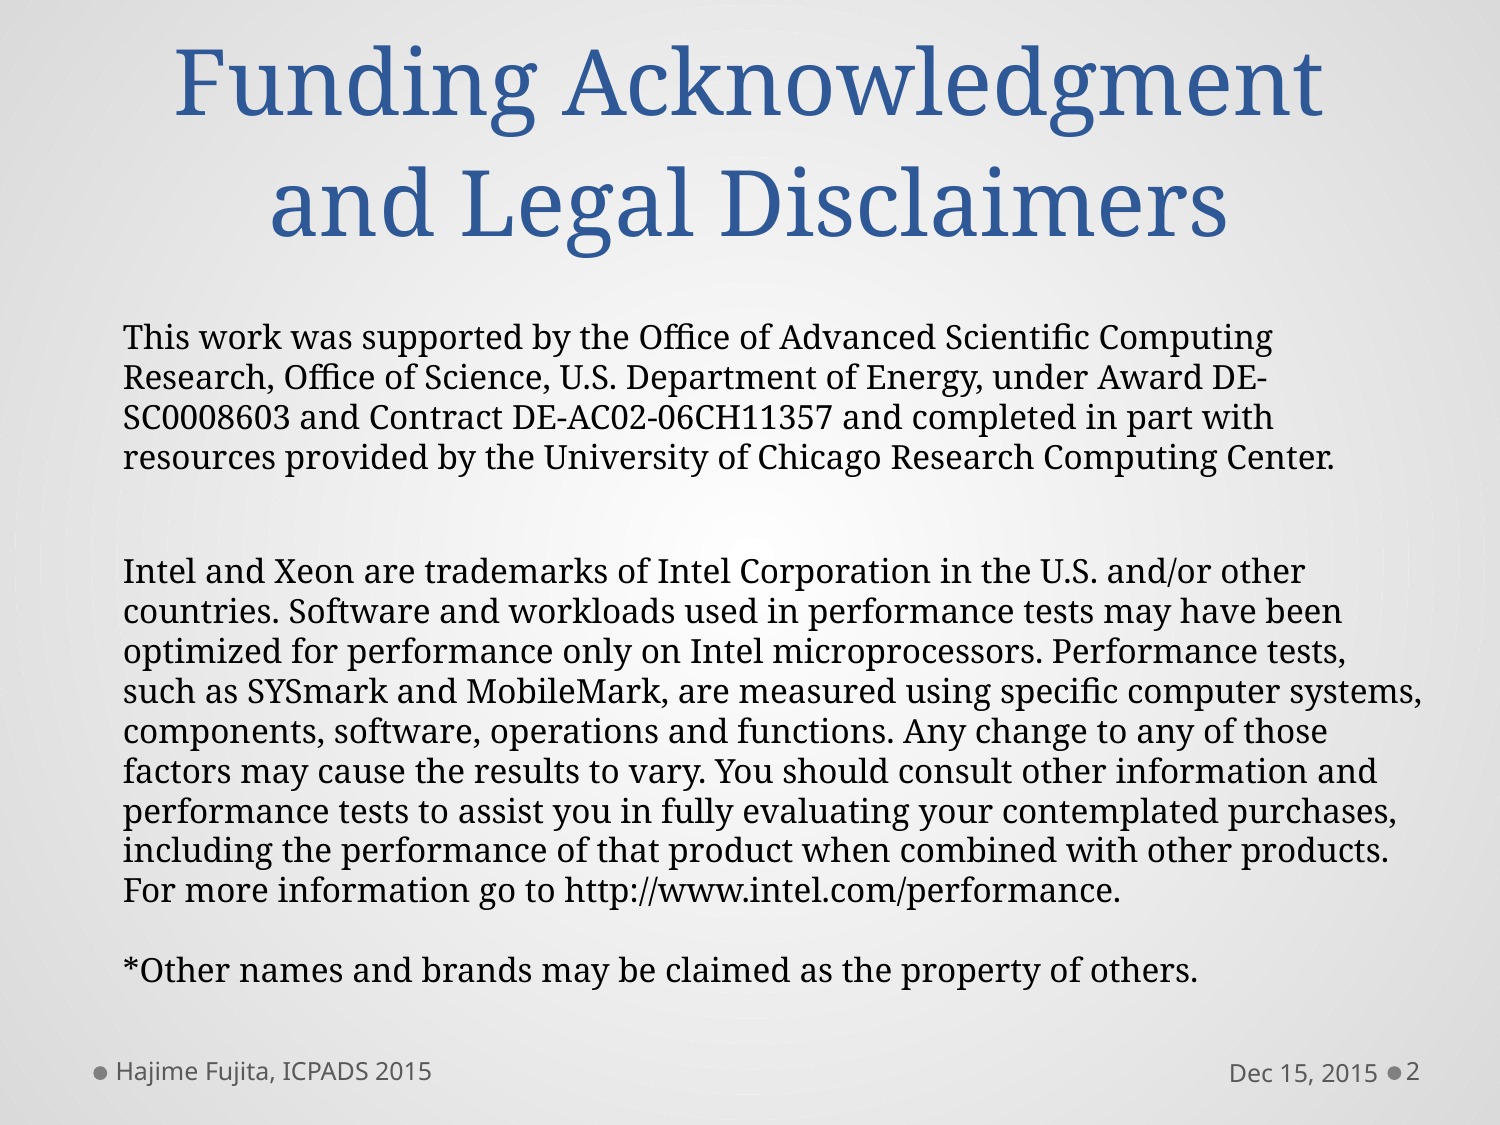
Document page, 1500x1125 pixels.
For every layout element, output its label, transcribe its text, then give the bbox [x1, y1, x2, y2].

footer Hajime Fujita, ICPADS 2015 [108, 1042, 576, 1103]
text_box This work was supported by the Office of Advanced Scientific Computing Research, Office of Science, U.S. Department of Energy, under Award DE-SC0008603 and Contract DE-AC02-06CH11357 and completed in part with resources provided by the University of Chicago Research Computing Center. [108, 309, 1443, 514]
text_box Intel and Xeon are trademarks of Intel Corporation in the U.S. and/or other countries. Software and workloads used in performance tests may have been optimized for performance only on Intel microprocessors. Performance tests, such as SYSmark and MobileMark, are measured using specific computer systems, components, software, operations and functions. Any change to any of those factors may cause the results to vary. You should consult other information and performance tests to assist you in fully evaluating your contemplated purchases, including the performance of that product when combined with other products. For more information go to http://www.intel.com/performance. *Other names and brands may be claimed as the property of others. [108, 542, 1443, 997]
title Funding Acknowledgment and Legal Disclaimers [75, 0, 1425, 263]
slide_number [1043, 1042, 1386, 1103]
slide_number 2 [1401, 1042, 1494, 1103]
